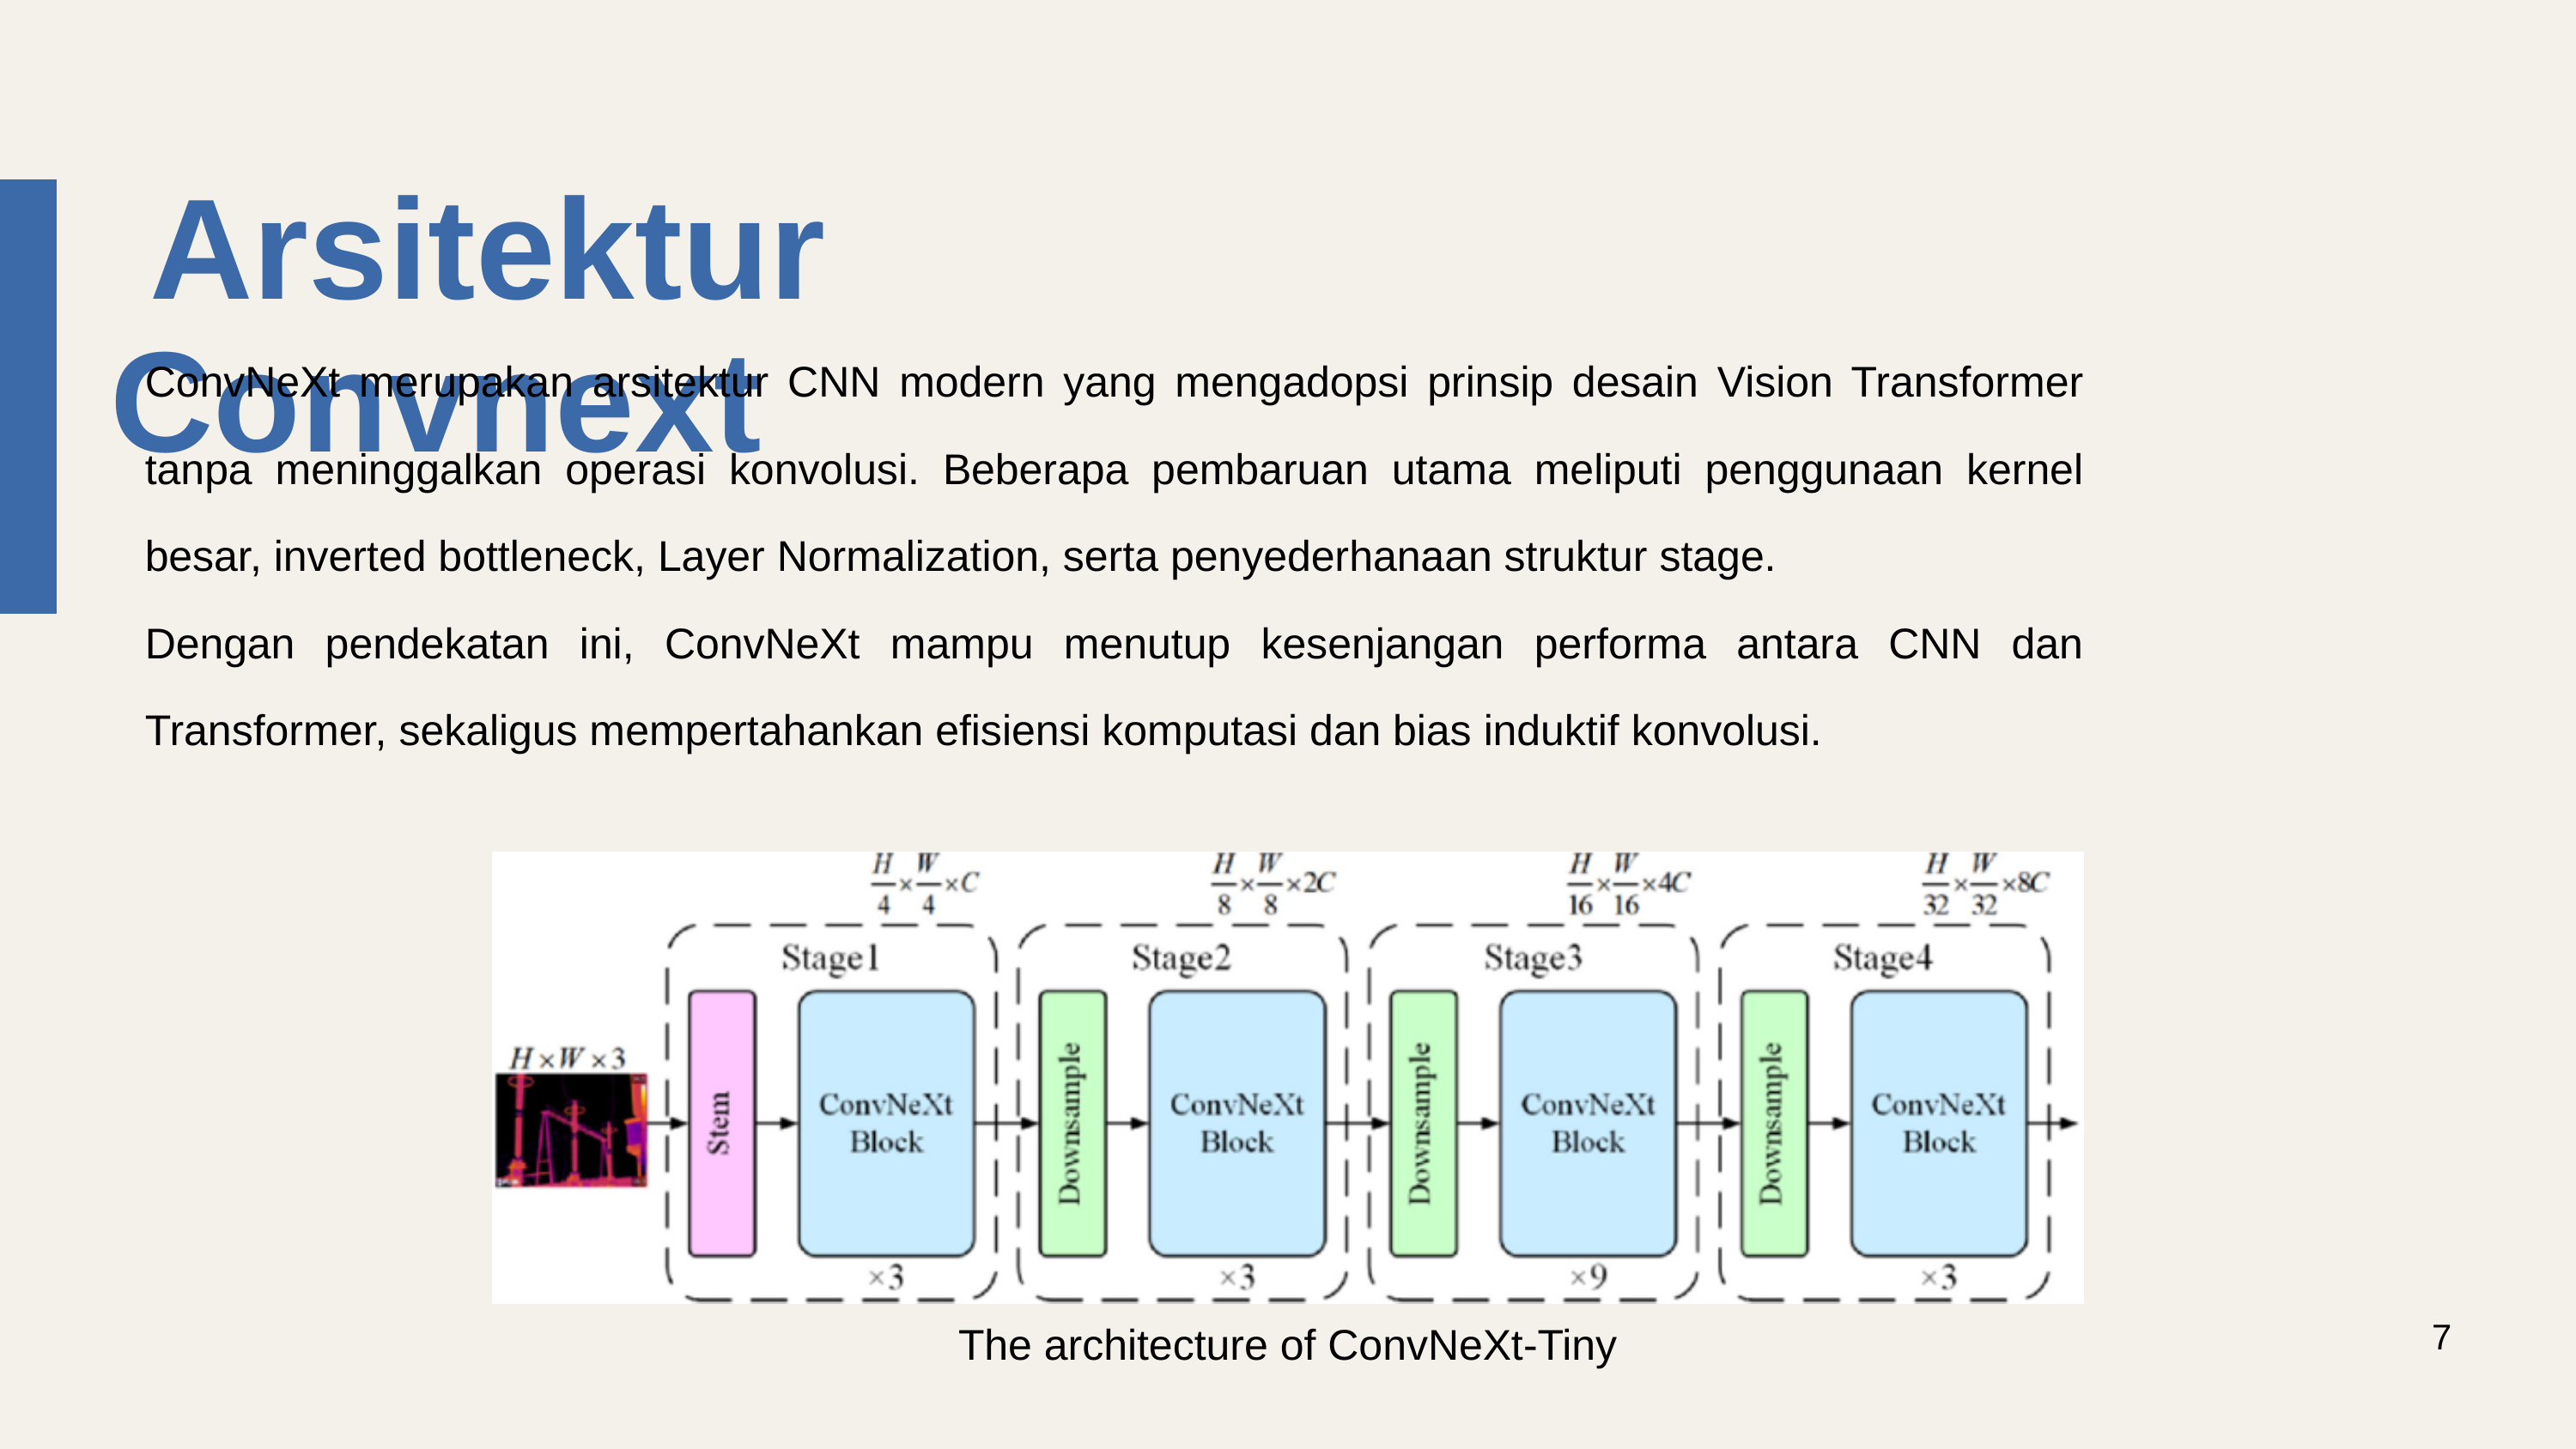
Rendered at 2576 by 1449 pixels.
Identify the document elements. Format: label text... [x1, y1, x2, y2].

text_box [492, 852, 2084, 1304]
text_box Arsitektur Convnext [110, 177, 1485, 1246]
text_box The architecture of ConvNeXt-Tiny [839, 1296, 1737, 1369]
text_box 7 [2431, 1296, 2453, 1357]
text_box ConvNeXt merupakan arsitektur CNN modern yang mengadopsi prinsip desain Vision Transformer tanpa meninggalkan operasi konvolusi. Beberapa pembaruan utama meliputi penggunaan kernel besar, inverted bottleneck, Layer Normalization, serta penyederhanaan struktur stage. Dengan pendekatan ini, ConvNeXt mampu menutup kesenjangan performa antara CNN dan Transformer, sekaligus mempertahankan efisiensi komputasi dan bias induktif konvolusi. [144, 318, 2084, 841]
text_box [0, 154, 57, 615]
